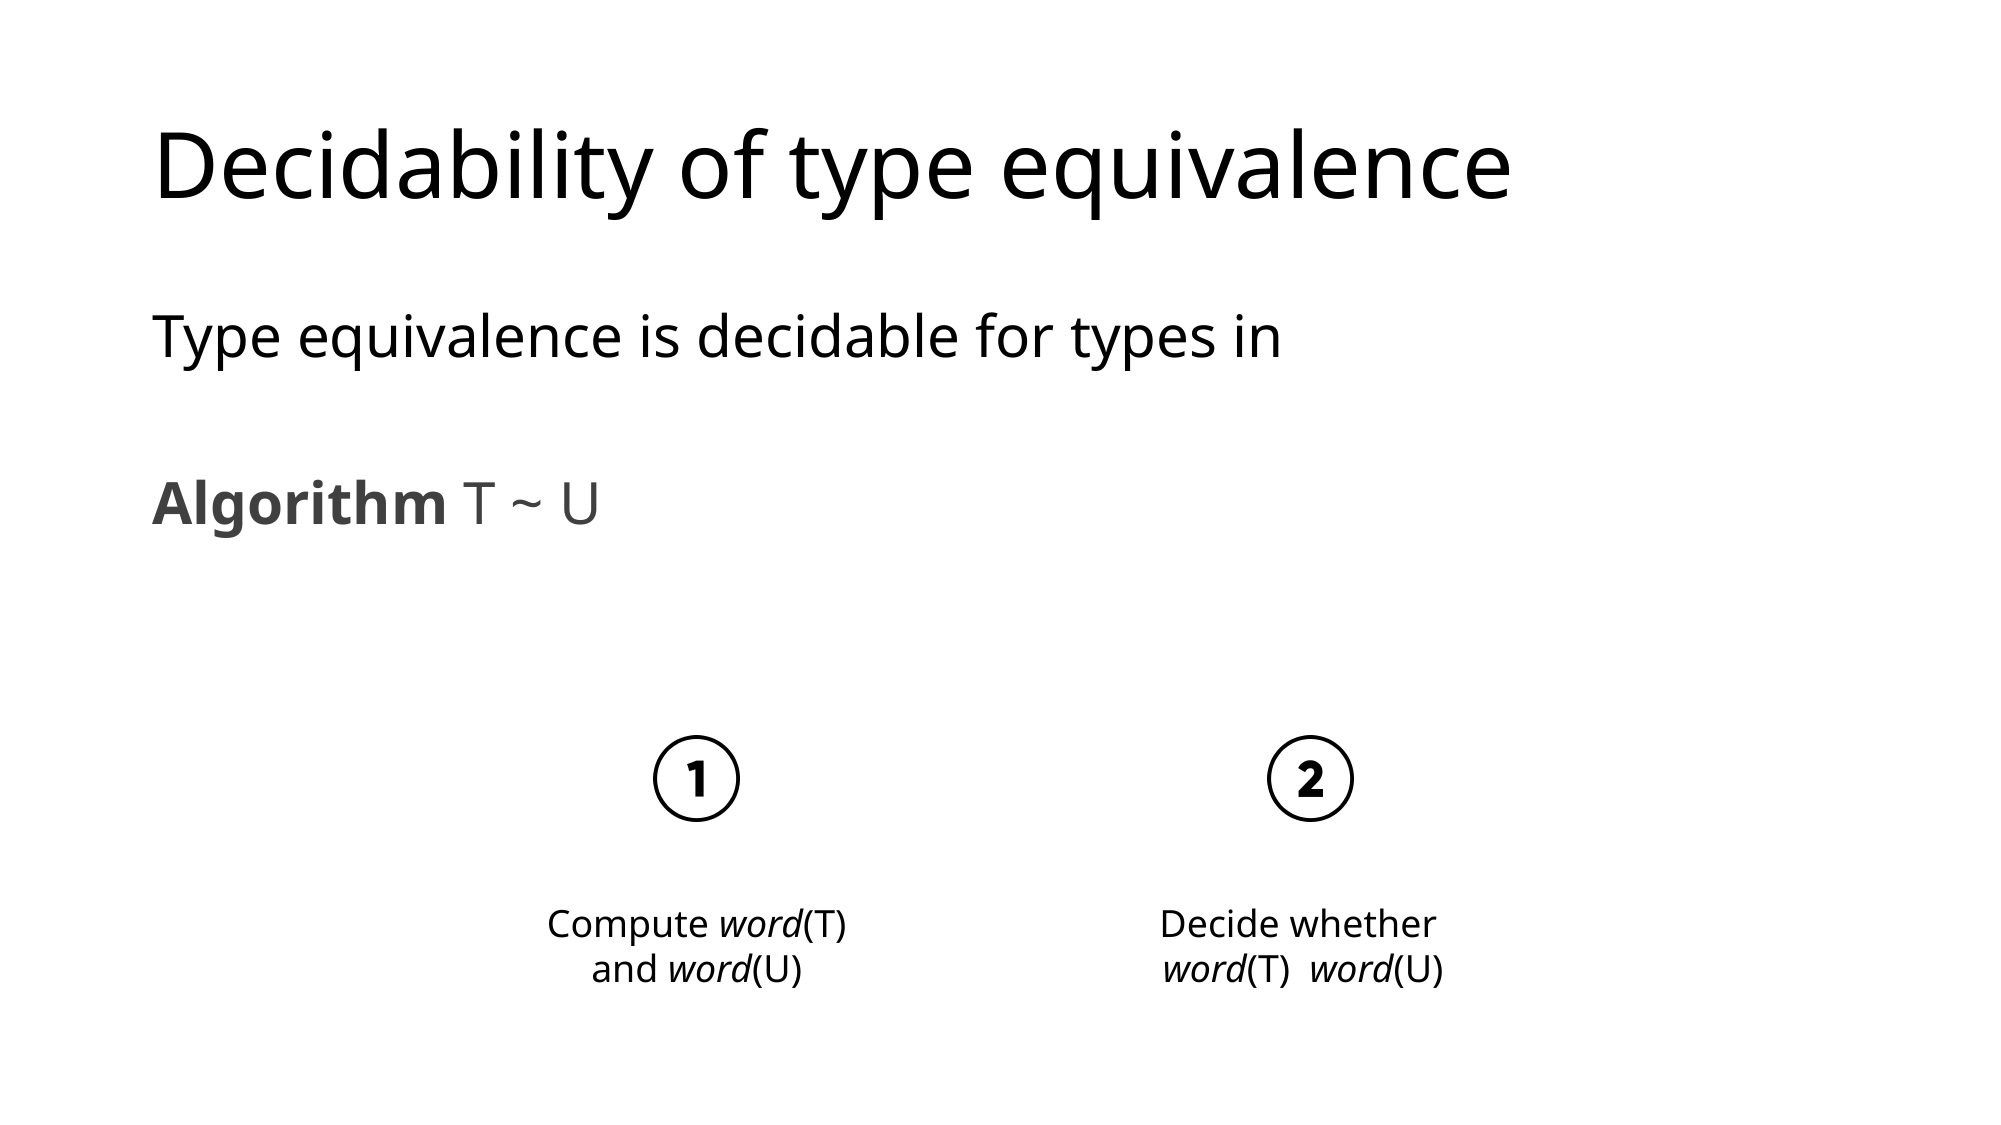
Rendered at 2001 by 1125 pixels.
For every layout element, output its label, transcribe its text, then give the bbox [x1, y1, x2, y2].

title Decidability of type equivalence [137, 59, 1863, 278]
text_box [1116, 734, 1491, 980]
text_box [509, 734, 884, 980]
